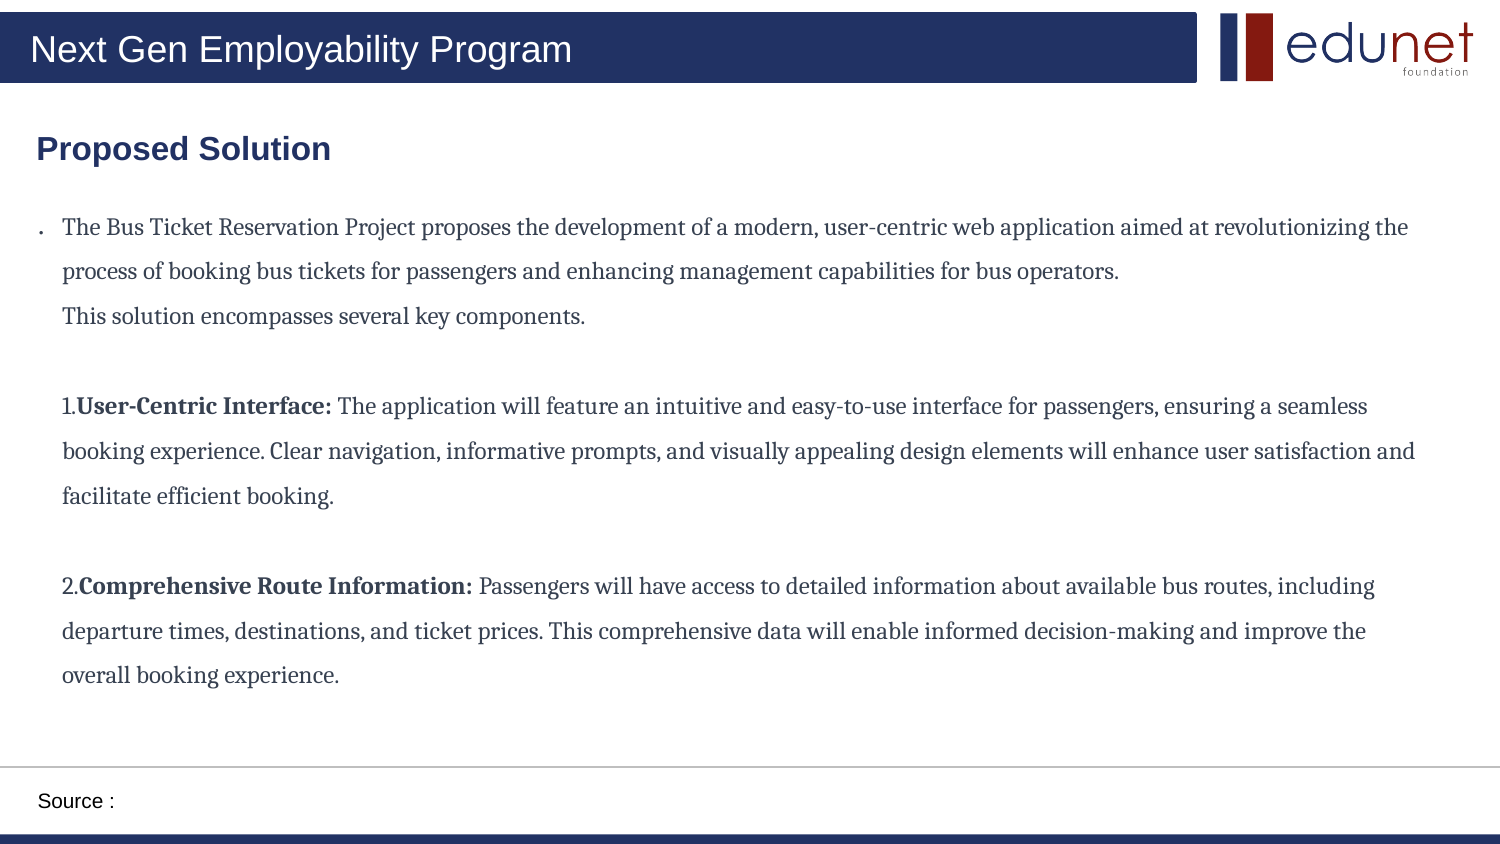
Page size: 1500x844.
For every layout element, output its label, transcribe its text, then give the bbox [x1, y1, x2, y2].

text_box The Bus Ticket Reservation Project proposes the development of a modern, user-centric web application aimed at revolutionizing the process of booking bus tickets for passengers and enhancing management capabilities for bus operators. This solution encompasses several key components. 1.User-Centric Interface: The application will feature an intuitive and easy-to-use interface for passengers, ensuring a seamless booking experience. Clear navigation, informative prompts, and visually appealing design elements will enhance user satisfaction and facilitate efficient booking. 2.Comprehensive Route Information: Passengers will have access to detailed information about available bus routes, including departure times, destinations, and ticket prices. This comprehensive data will enable informed decision-making and improve the overall booking experience. [47, 187, 1451, 761]
text_box Source : [22, 776, 139, 826]
text_box . [22, 180, 1478, 248]
title Proposed Solution [21, 111, 504, 165]
picture [1279, 14, 1482, 83]
